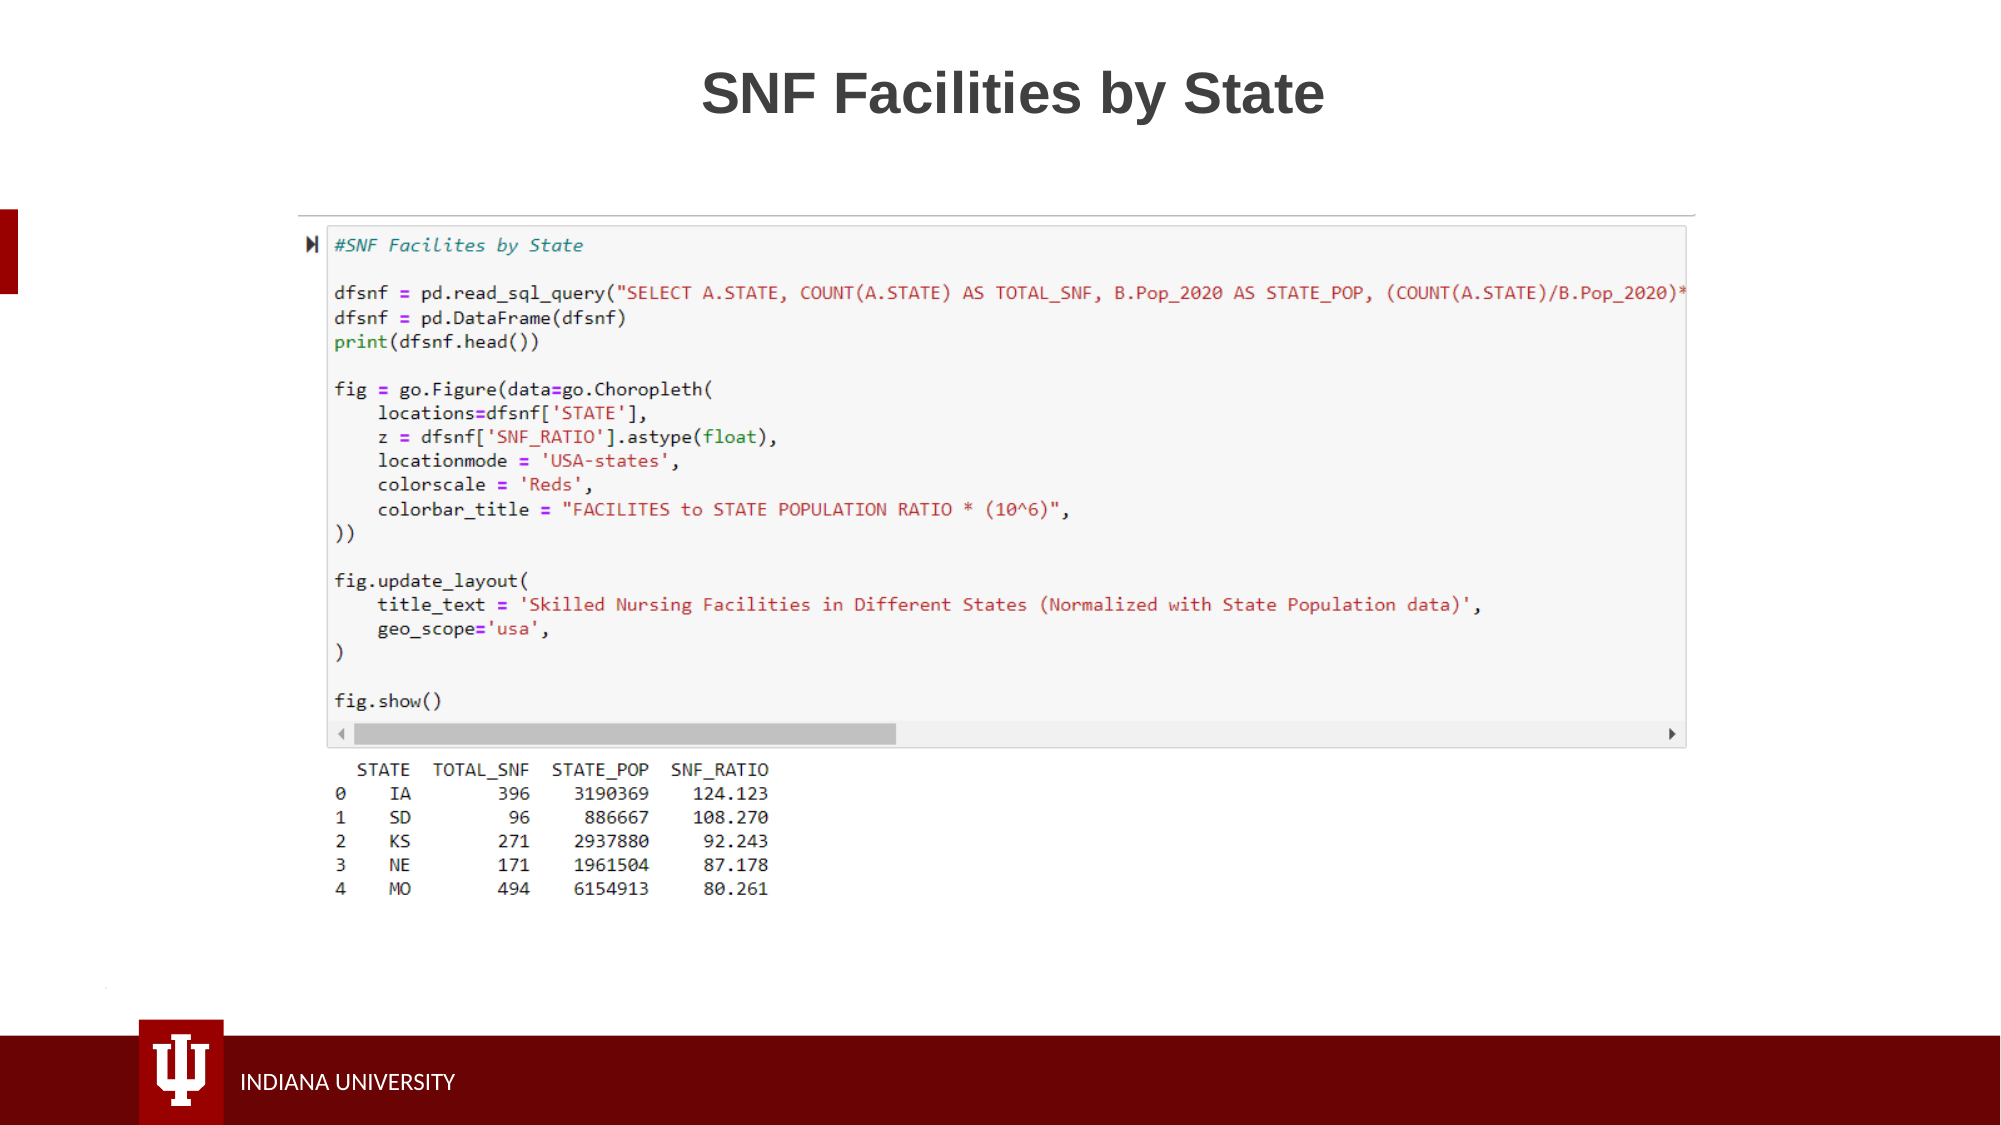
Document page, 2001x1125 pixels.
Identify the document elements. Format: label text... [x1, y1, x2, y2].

picture [298, 214, 1702, 910]
title SNF Facilities by State [138, 18, 1890, 172]
picture [105, 987, 256, 1125]
